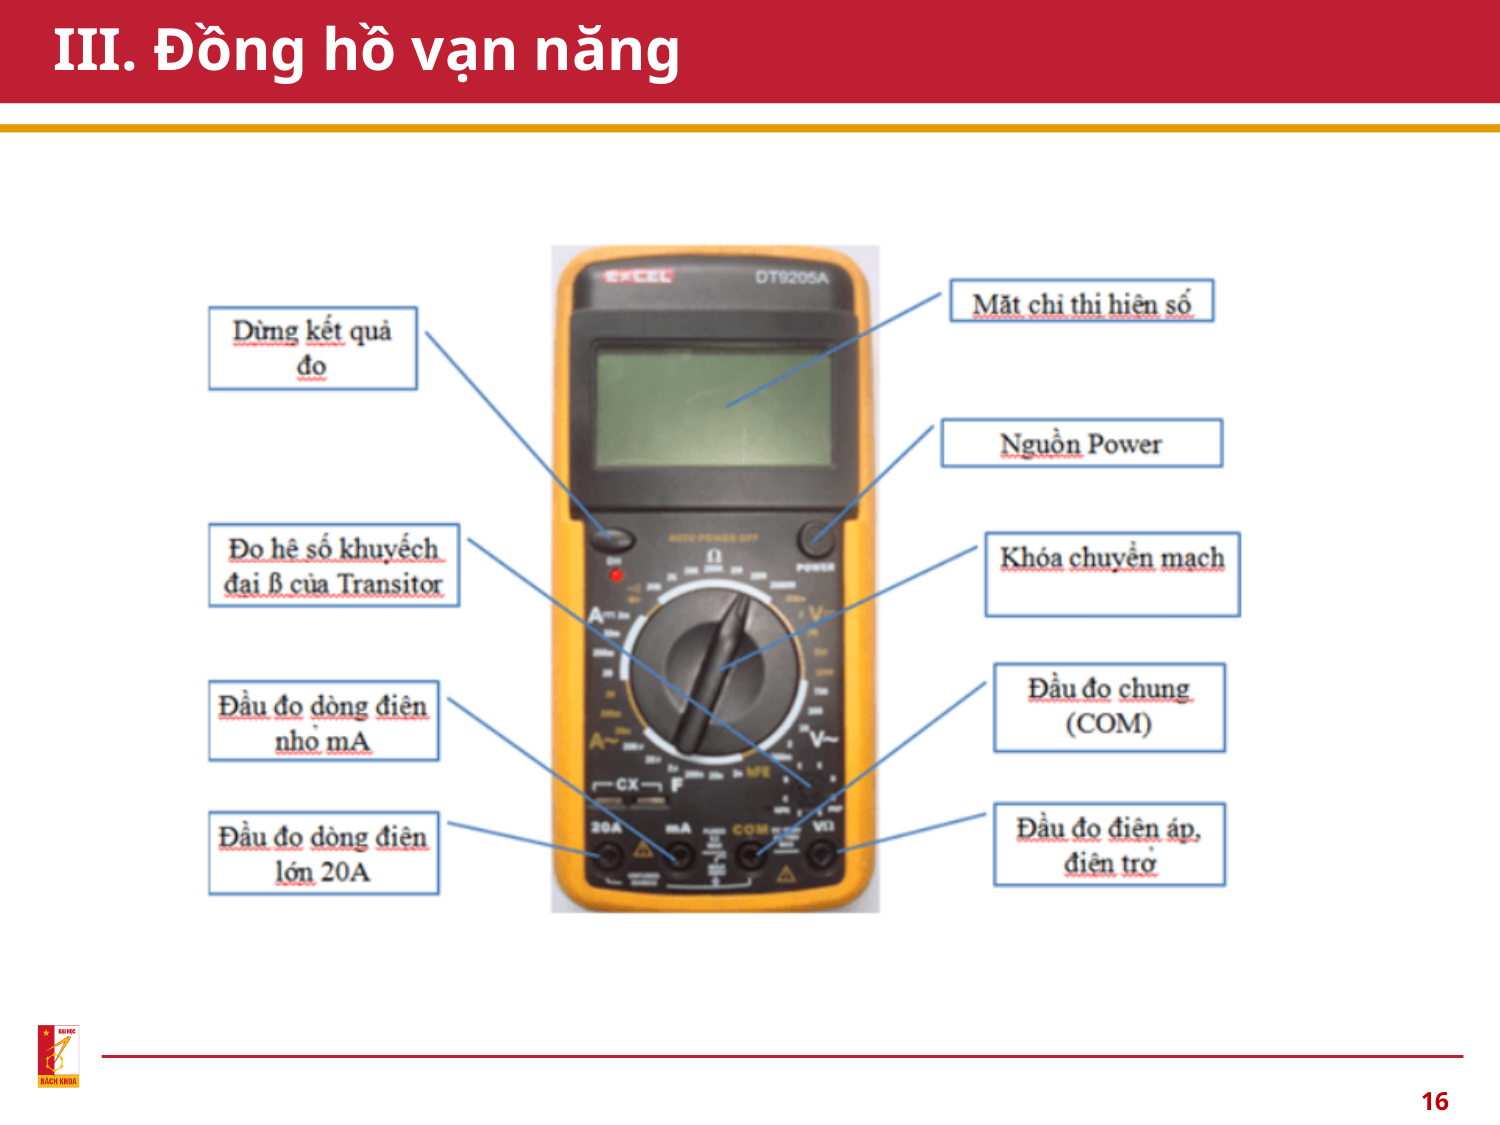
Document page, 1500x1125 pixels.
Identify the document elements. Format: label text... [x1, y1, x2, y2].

title III. Đồng hồ vạn năng [38, 12, 1462, 87]
slide_number 16 [1126, 1078, 1464, 1125]
picture [0, 0, 1500, 1125]
